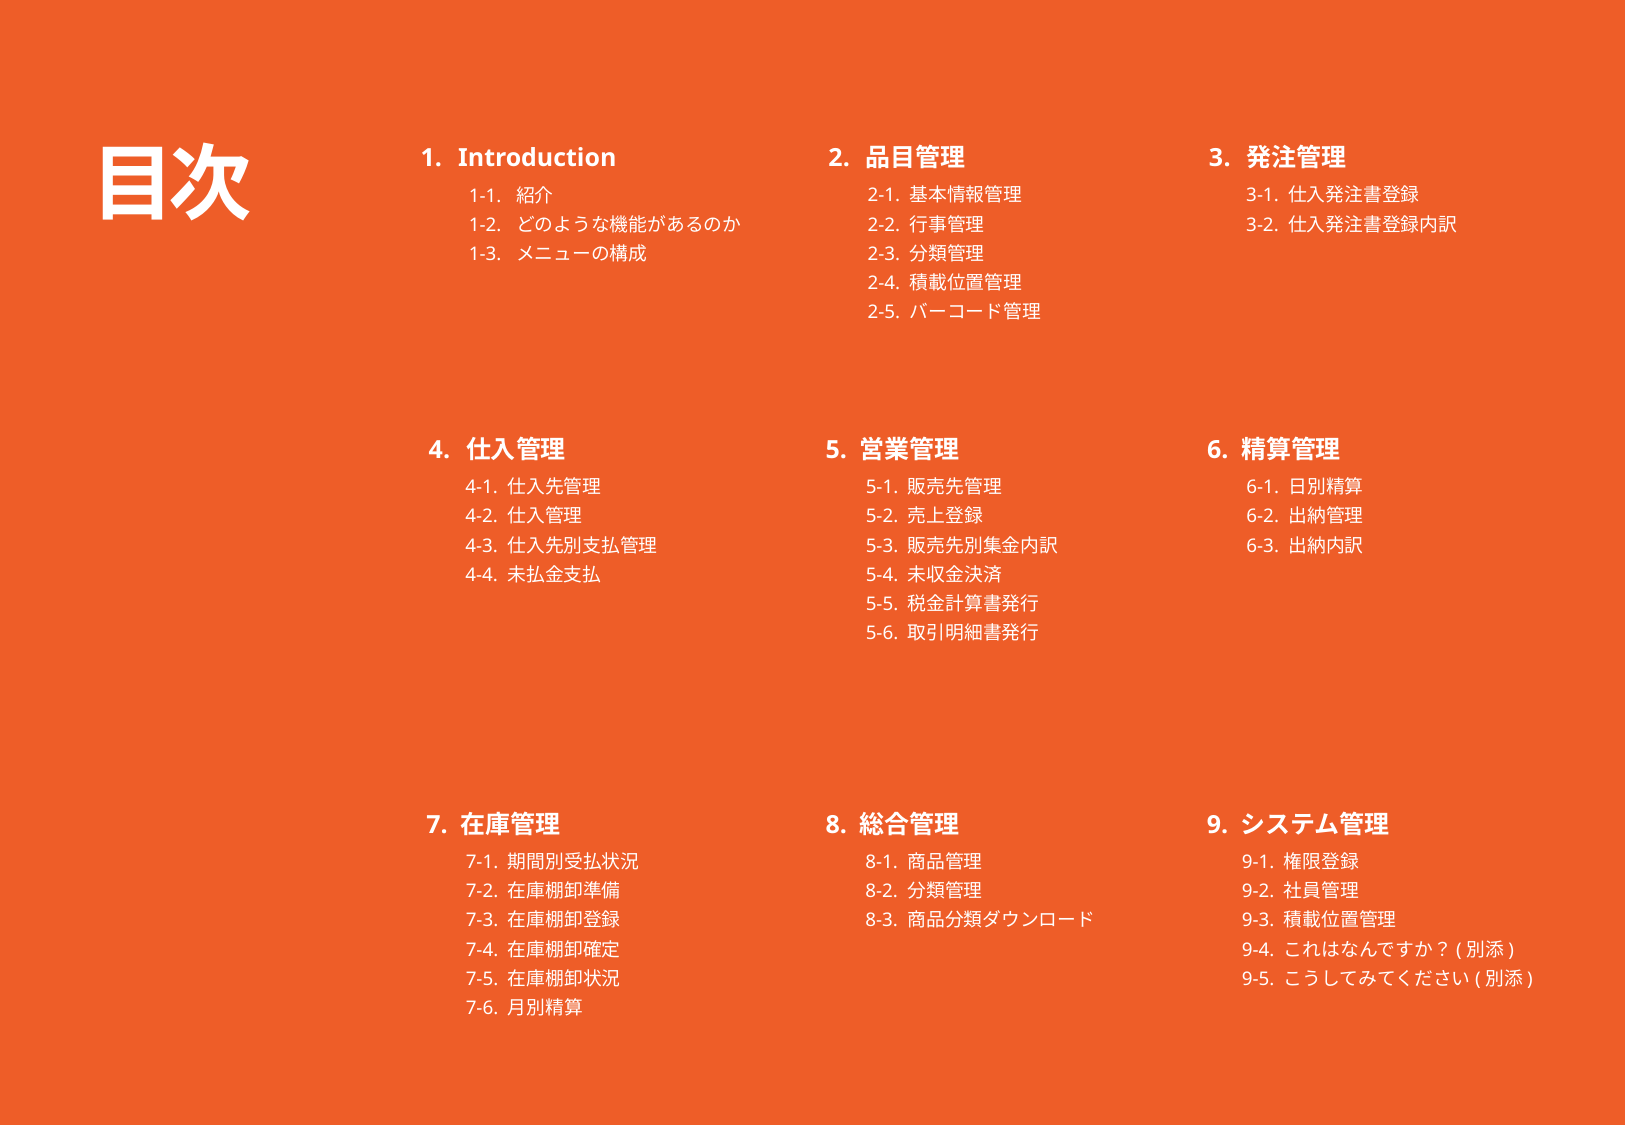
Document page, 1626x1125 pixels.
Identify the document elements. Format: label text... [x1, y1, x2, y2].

text_box 6-1. 日別精算 6-2. 出納管理 6-3. 出納内訳 [1246, 468, 1366, 556]
text_box 7. 在庫管理 [426, 802, 561, 839]
text_box 2-1. 基本情報管理 2-2. 行事管理 2-3. 分類管理 2-4. 積載位置管理 2-5. バーコード管理 [867, 176, 1041, 323]
text_box 8. 総合管理 [825, 802, 960, 839]
text_box 4-1. 仕入先管理 4-2. 仕入管理 4-3. 仕入先別支払管理 4-4. 未払金支払 [465, 468, 658, 585]
text_box 発注管理 [1209, 136, 1347, 172]
text_box 5. 営業管理 [825, 428, 960, 464]
text_box 5-1. 販売先管理 5-2. 売上登録 5-3. 販売先別集金内訳 5-4. 未収金決済 5-5. 税金計算書発行 5-6. 取引明細書発行 [865, 468, 1059, 644]
text_box 9. システム管理 [1206, 802, 1391, 839]
text_box Introduction [420, 136, 617, 172]
title 目次 [91, 113, 335, 226]
text_box 8-1. 商品管理 8-2. 分類管理 8-3. 商品分類ダウンロード [865, 842, 1095, 931]
text_box 仕入管理 [428, 428, 567, 464]
text_box 品目管理 [828, 136, 966, 172]
text_box 3-1. 仕入発注書登録 3-2. 仕入発注書登録内訳 [1246, 176, 1457, 235]
text_box 9-1. 権限登録 9-2. 社員管理 9-3. 積載位置管理 9-4. これはなんですか？(別添) 9-5. こうしてみてください(別添) [1241, 842, 1533, 990]
text_box 1-1. 紹介 1-2. どのような機能があるのか 1-3. メニューの構成 [468, 176, 742, 265]
text_box 6. 精算管理 [1207, 428, 1341, 464]
text_box 7-1. 期間別受払状況 7-2. 在庫棚卸準備 7-3. 在庫棚卸登録 7-4. 在庫棚卸確定 7-5. 在庫棚卸状況 7-6. 月別精算 [465, 842, 640, 1019]
